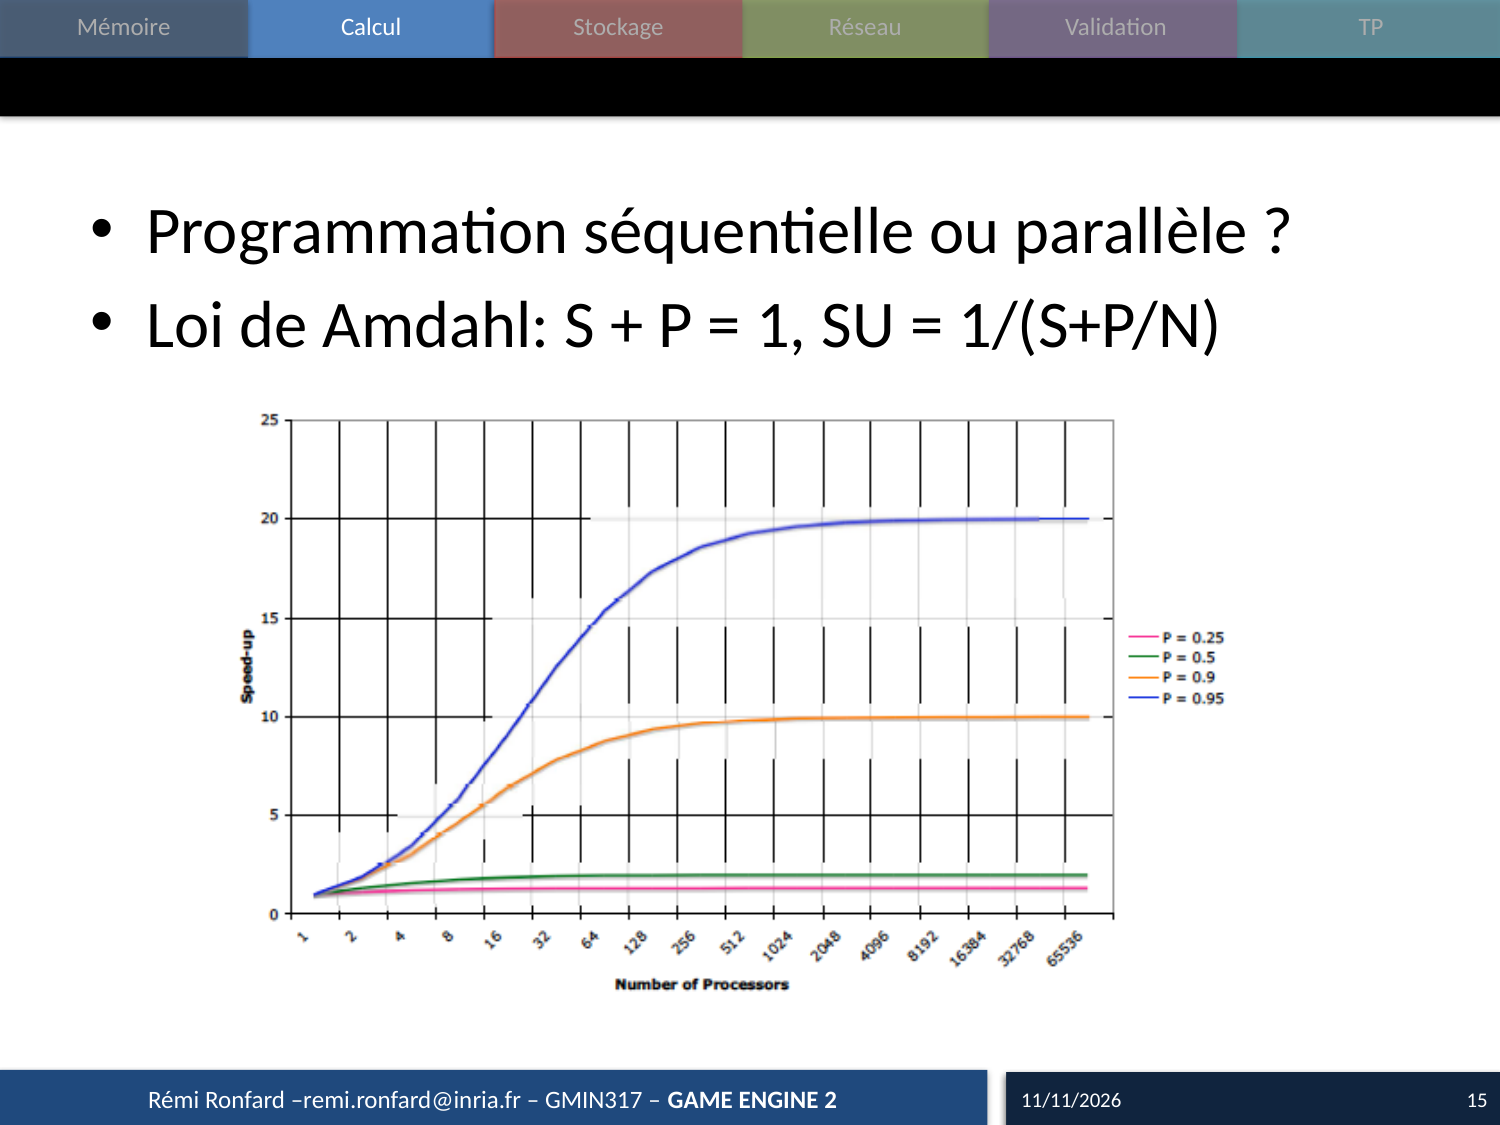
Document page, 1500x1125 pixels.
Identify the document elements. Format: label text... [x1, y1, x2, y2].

picture [187, 376, 1264, 1048]
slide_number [1006, 1070, 1153, 1125]
list Programmation séquentielle ou parallèle ? Loi de Amdahl: S + P = 1, SU = 1/(S+P/N) [75, 179, 1425, 638]
footer Rémi Ronfard –remi.ronfard@inria.fr – GMIN317 – GAME ENGINE 2 [0, 1069, 988, 1125]
slide_number 15 [1153, 1071, 1500, 1125]
